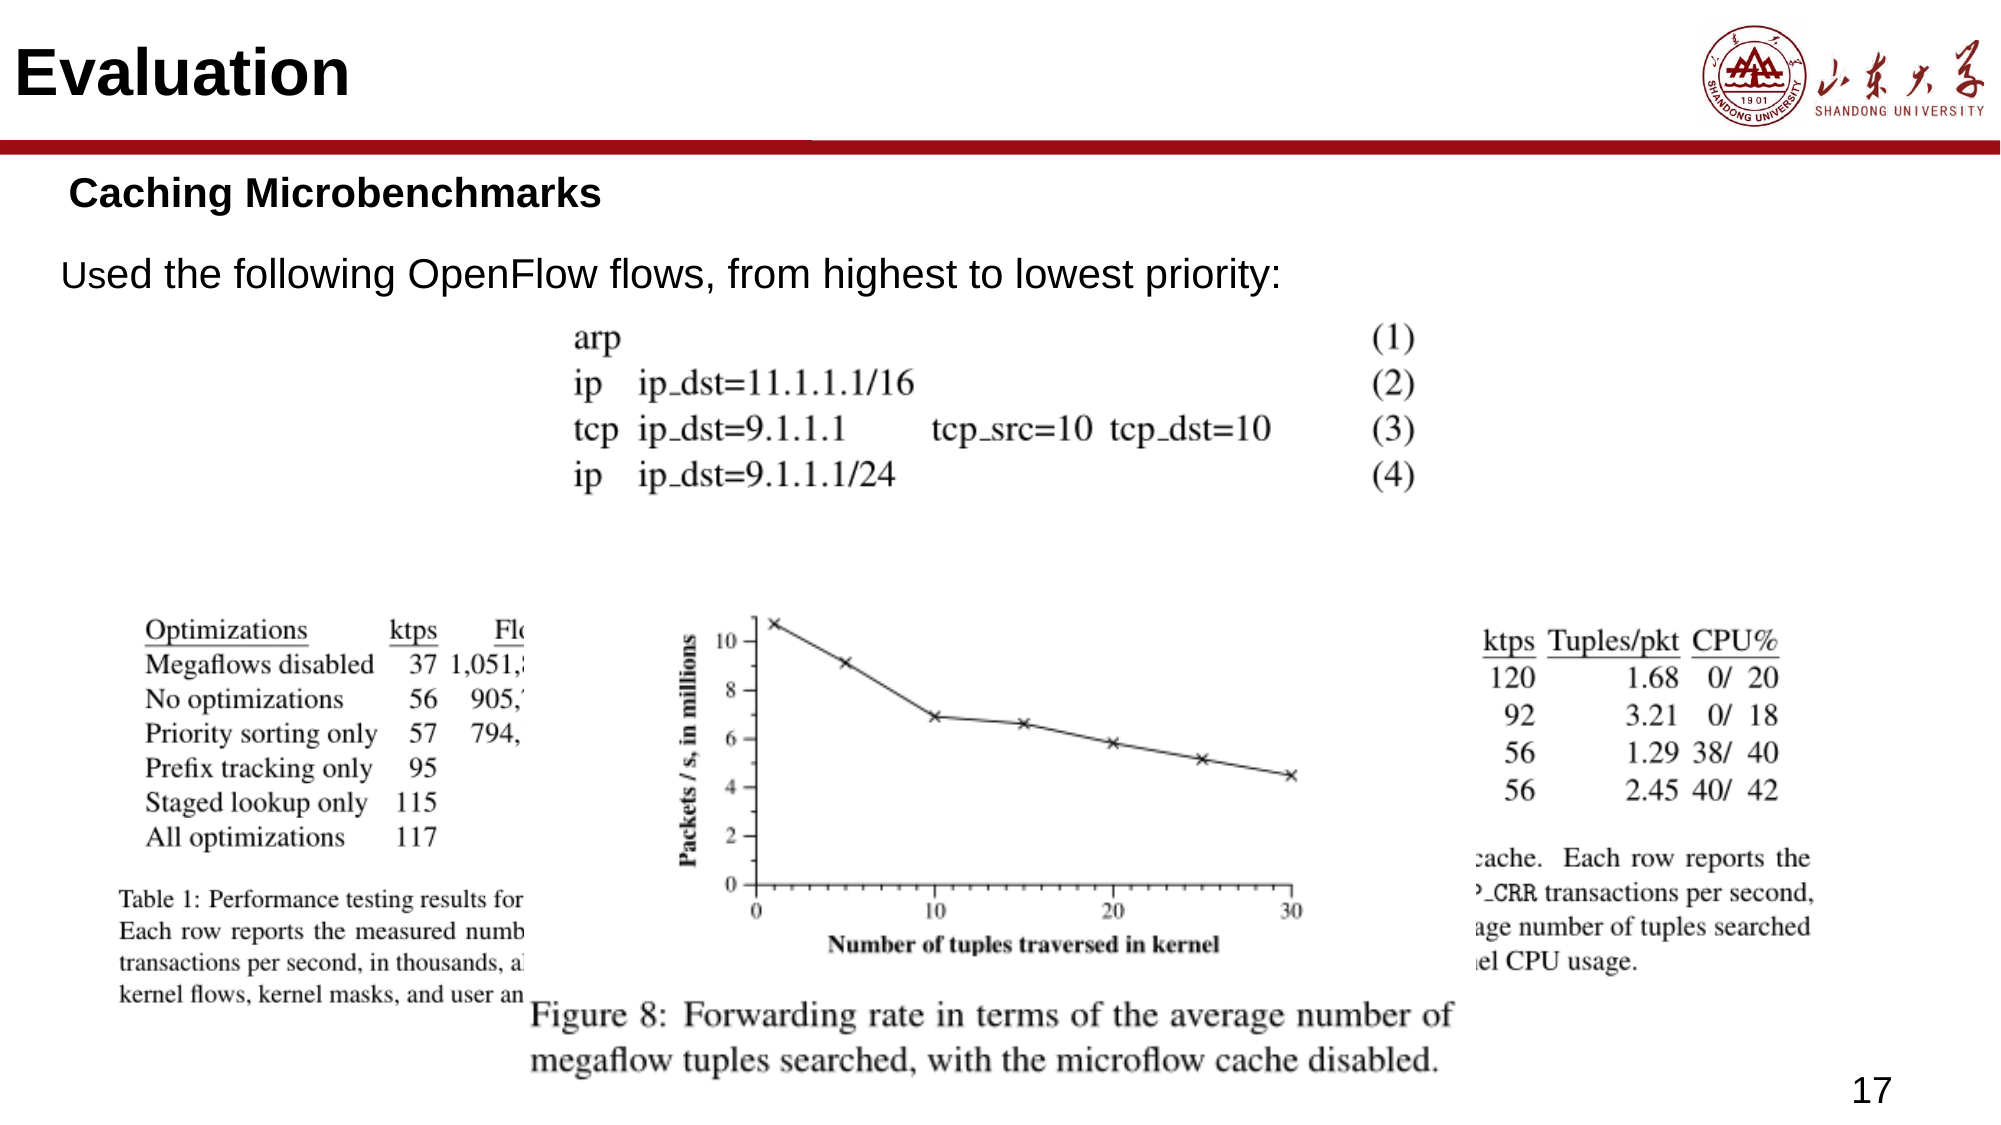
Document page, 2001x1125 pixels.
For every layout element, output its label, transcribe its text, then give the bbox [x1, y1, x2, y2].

title Evaluation [0, 31, 2000, 144]
picture [571, 320, 1429, 499]
picture [112, 604, 1828, 1092]
slide_number 17 [1836, 1058, 2000, 1125]
text_box Used the following OpenFlow flows, from highest to lowest priority: [45, 239, 1606, 355]
text_box Caching Microbenchmarks [53, 158, 618, 224]
picture [1698, 21, 1810, 31]
